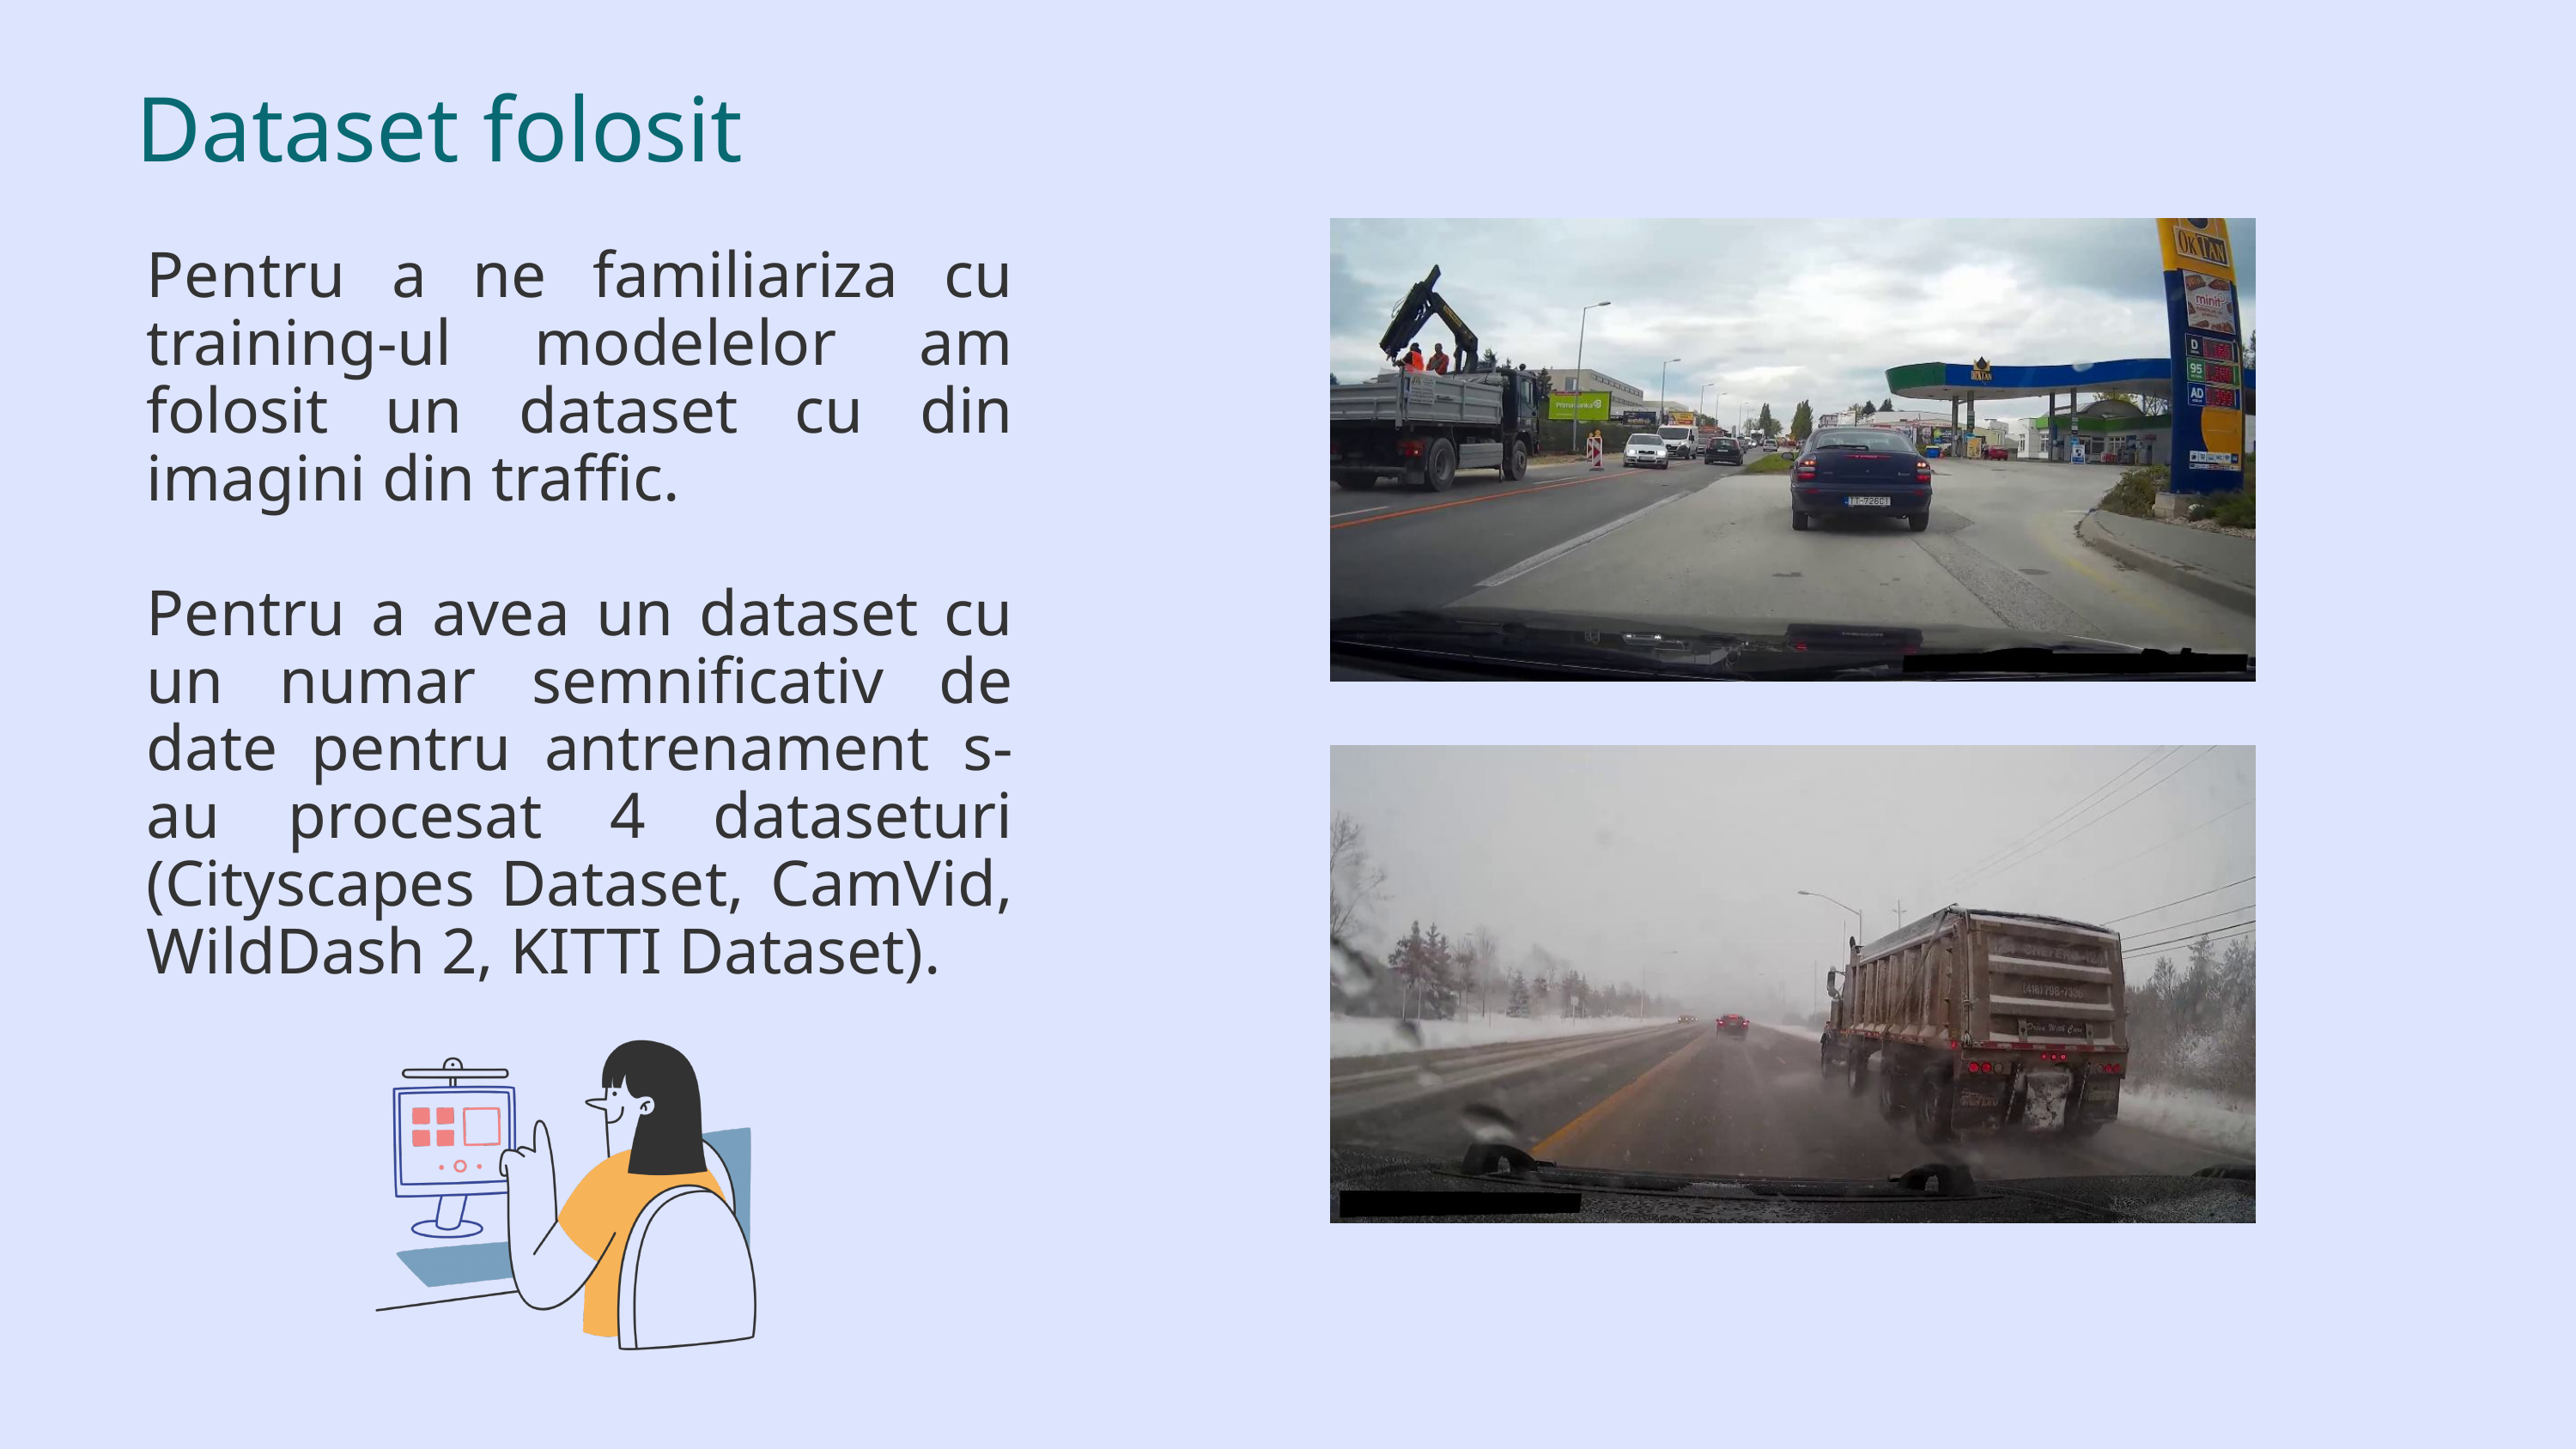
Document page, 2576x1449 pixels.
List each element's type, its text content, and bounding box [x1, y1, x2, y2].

text_box Dataset folosit [123, 71, 1331, 231]
picture [1329, 218, 2256, 682]
picture [1329, 744, 2256, 1224]
picture [365, 1034, 763, 1355]
text_box Pentru a ne familiariza cu training-ul modelelor am folosit un dataset cu din imagini din traffic. Pentru a avea un dataset cu un numar semnificativ de date pentru antrenament s-au procesat 4 dataseturi (Cityscapes Dataset, CamVid, WildDash 2, KITTI Dataset). [101, 230, 1027, 1074]
